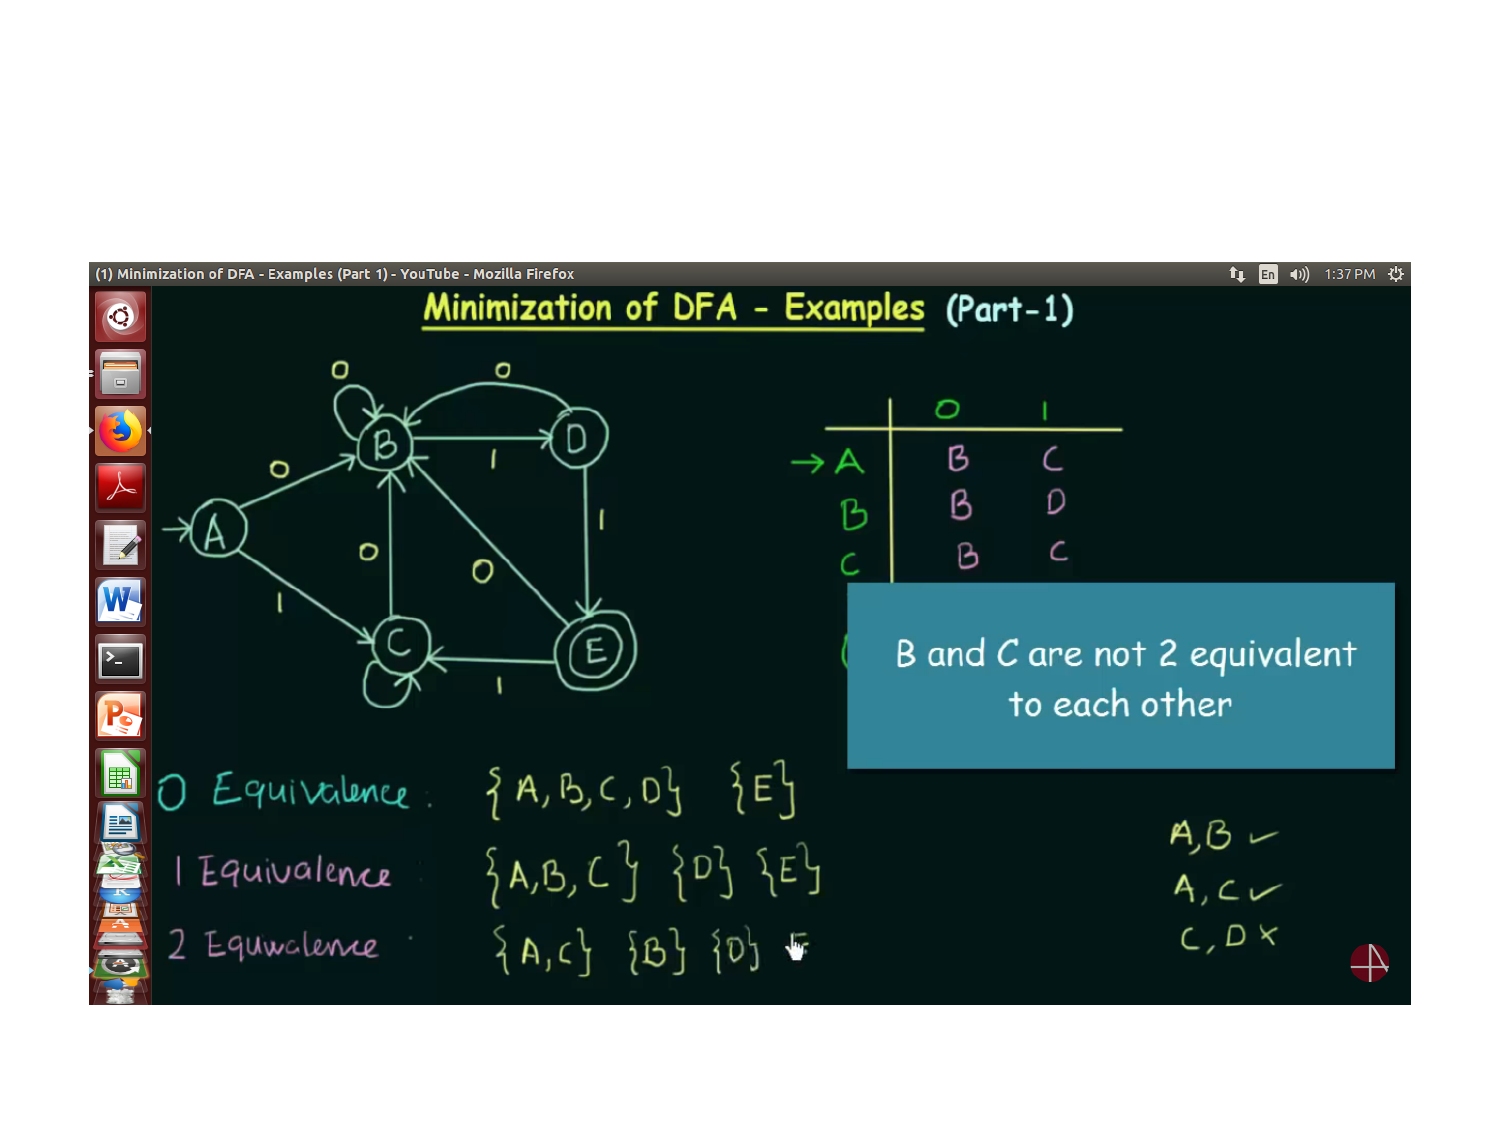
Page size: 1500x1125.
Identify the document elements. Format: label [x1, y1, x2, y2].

list [89, 262, 1411, 1006]
